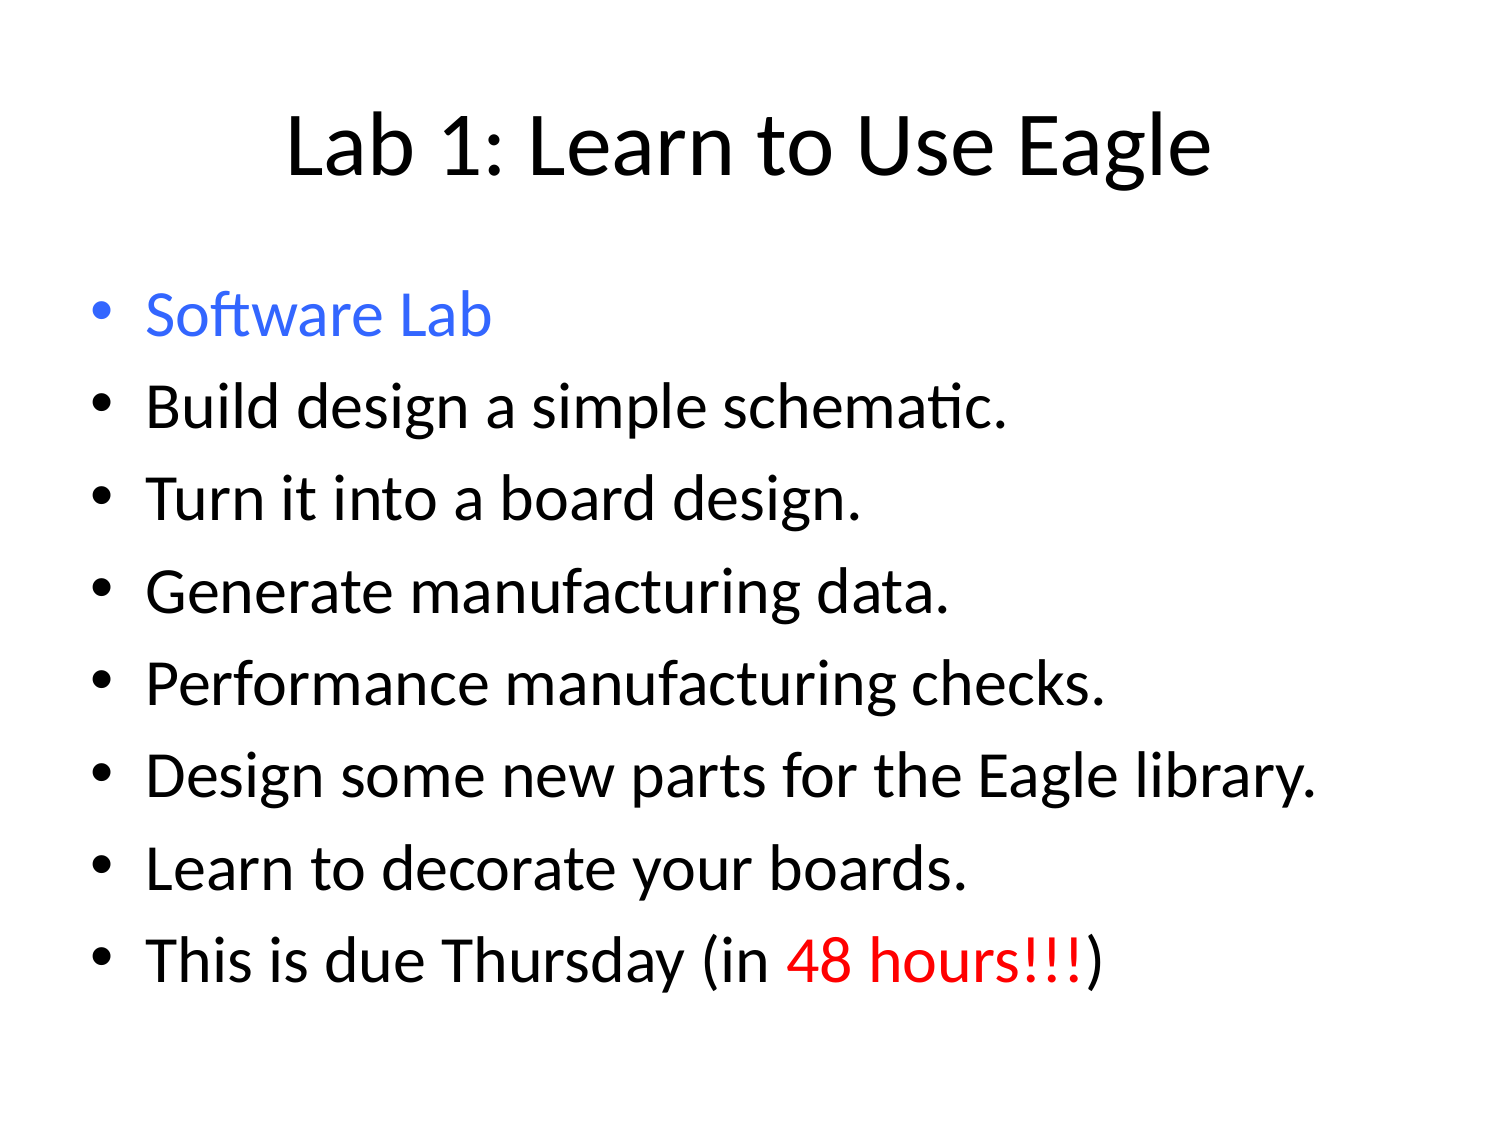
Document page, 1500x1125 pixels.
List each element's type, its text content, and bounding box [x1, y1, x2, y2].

list Software Lab Build design a simple schematic. Turn it into a board design. Generate manufacturing data. Performance manufacturing checks. Design some new parts for the Eagle library. Learn to decorate your boards. This is due Thursday (in 48 hours!!!) [75, 262, 1425, 1005]
title Lab 1: Learn to Use Eagle [75, 45, 1425, 233]
